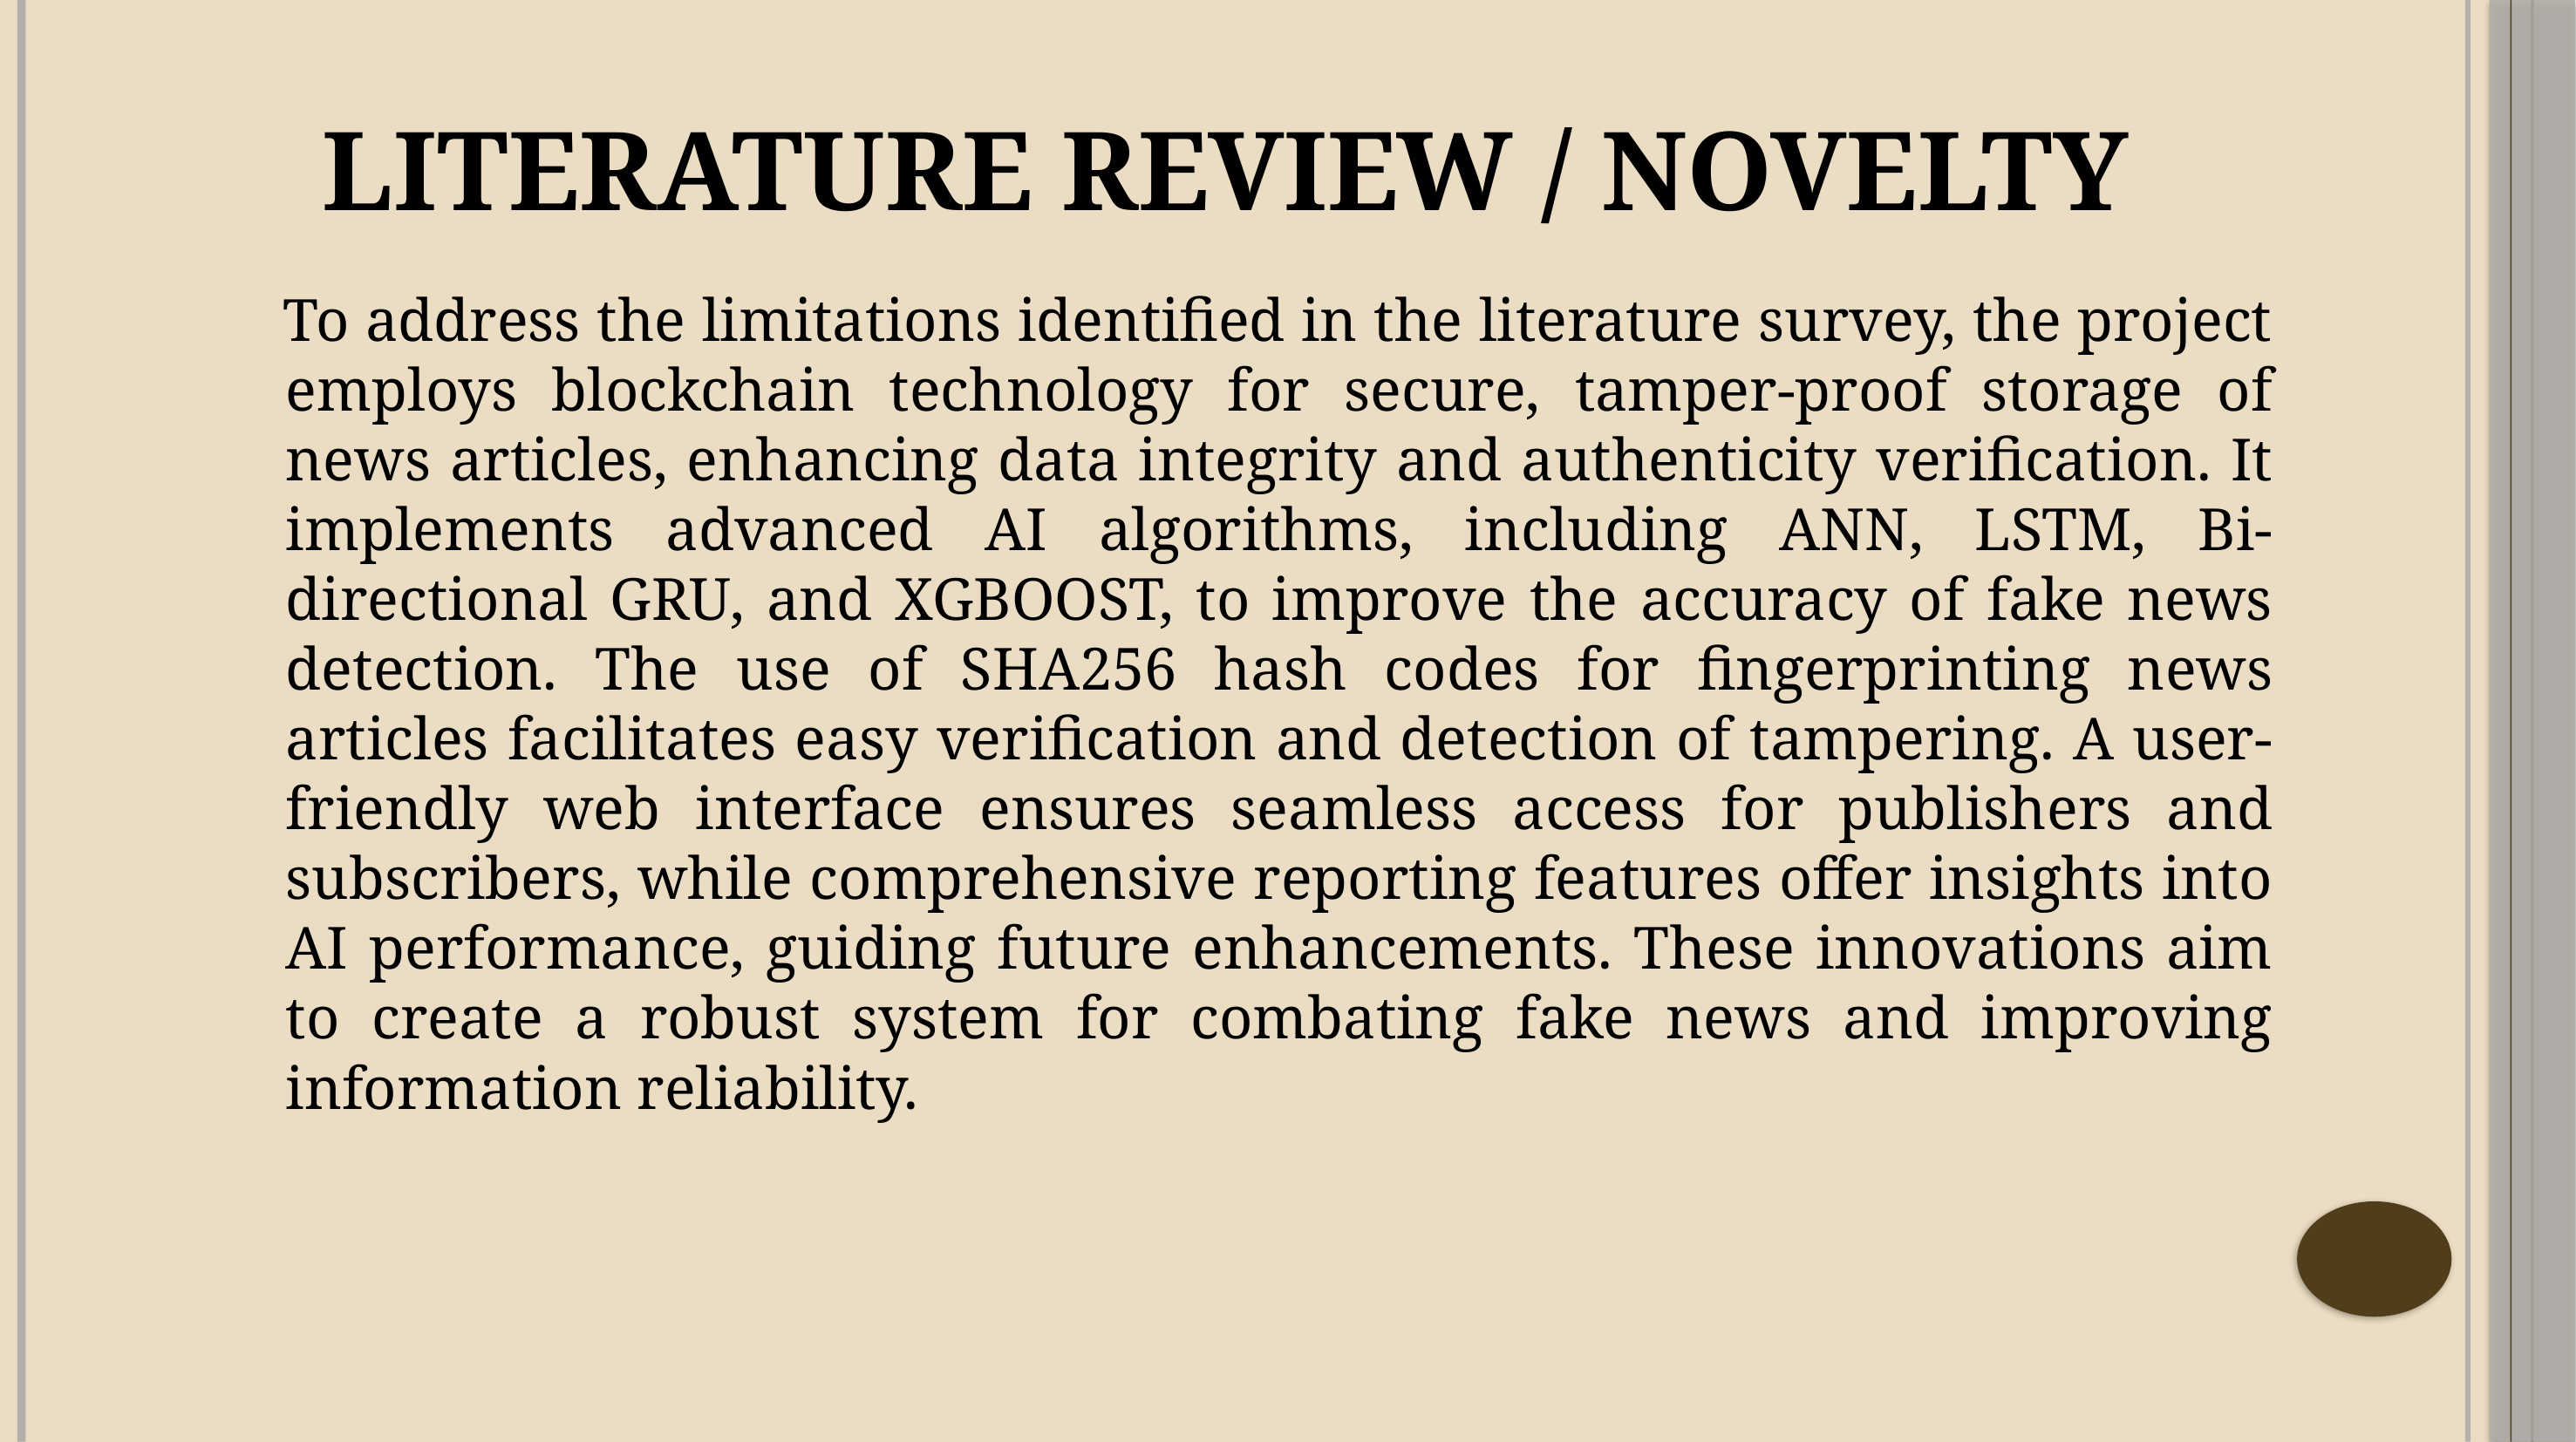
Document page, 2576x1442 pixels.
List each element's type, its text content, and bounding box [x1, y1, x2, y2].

list To address the limitations identified in the literature survey, the project employs blockchain technology for secure, tamper-proof storage of news articles, enhancing data integrity and authenticity verification. It implements advanced AI algorithms, including ANN, LSTM, Bi-directional GRU, and XGBOOST, to improve the accuracy of fake news detection. The use of SHA256 hash codes for fingerprinting news articles facilitates easy verification and detection of tampering. A user-friendly web interface ensures seamless access for publishers and subscribers, while comprehensive reporting features offer insights into AI performance, guiding future enhancements. These innovations aim to create a robust system for combating fake news and improving information reliability. [194, 271, 2298, 1296]
title Literature Review / Novelty [128, 8, 2355, 244]
